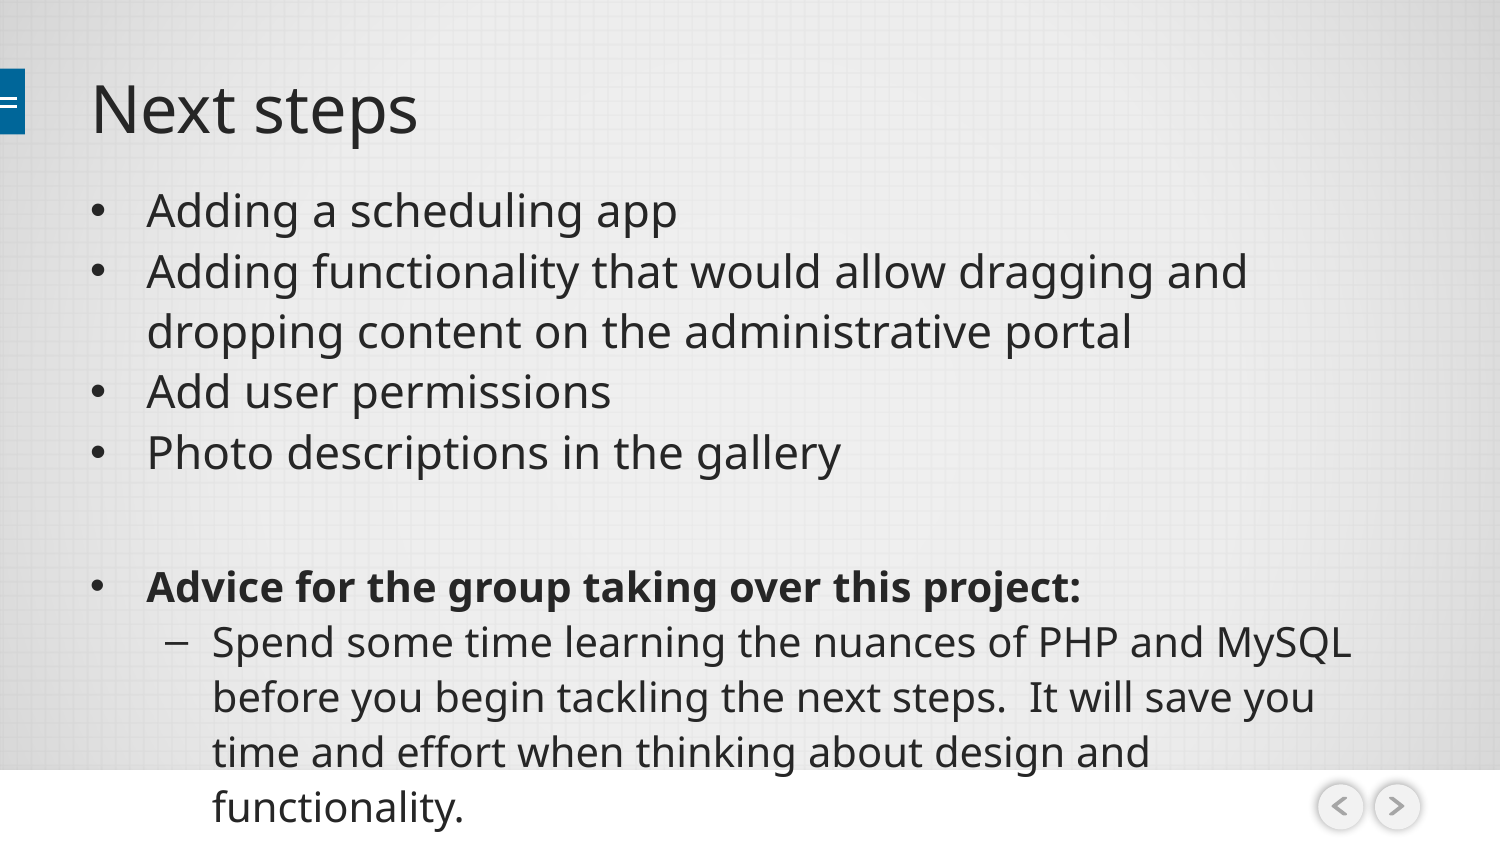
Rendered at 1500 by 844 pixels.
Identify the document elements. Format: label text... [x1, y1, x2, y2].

picture [0, 0, 1500, 770]
list Adding a scheduling app Adding functionality that would allow dragging and dropping content on the administrative portal Add user permissions Photo descriptions in the gallery Advice for the group taking over this project: Spend some time learning the nuances of PHP and MySQL before you begin tackling the next steps. It will save you time and effort when thinking about design and functionality. [75, 168, 1425, 726]
title Next steps [75, 71, 1325, 142]
